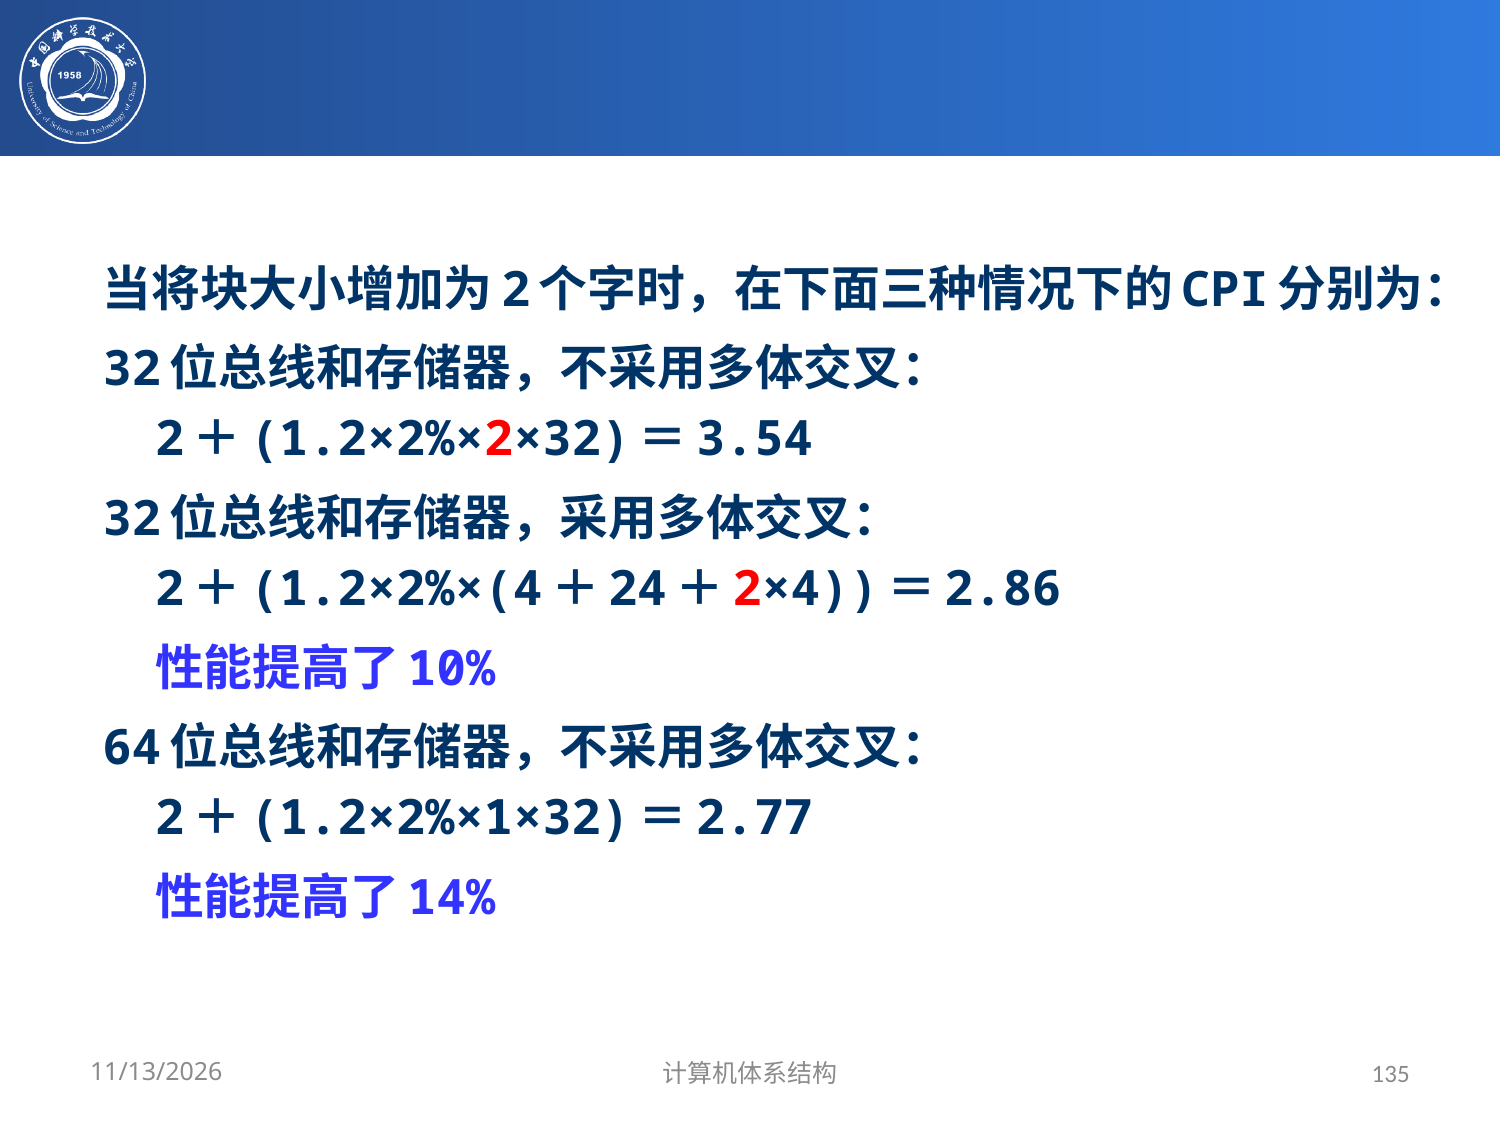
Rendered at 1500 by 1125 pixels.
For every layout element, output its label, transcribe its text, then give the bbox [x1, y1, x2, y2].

picture [19, 17, 146, 144]
footer 计算机体系结构 [512, 1042, 988, 1103]
slide_number 135 [1074, 1042, 1425, 1103]
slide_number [75, 1042, 425, 1103]
list 当将块大小增加为2个字时，在下面三种情况下的CPI分别为： 32位总线和存储器，不采用多体交叉： 2＋(1.2×2%×2×32)＝3.54 32位总线和存储器，采用多体交叉： 2＋(1.2×2%×(4＋24＋2×4))＝2.86 性能提高了10% 64位总线和存储器，不采用多体交叉： 2＋(1.2×2%×1×32)＝2.77 性能提高了14% [87, 238, 1453, 953]
